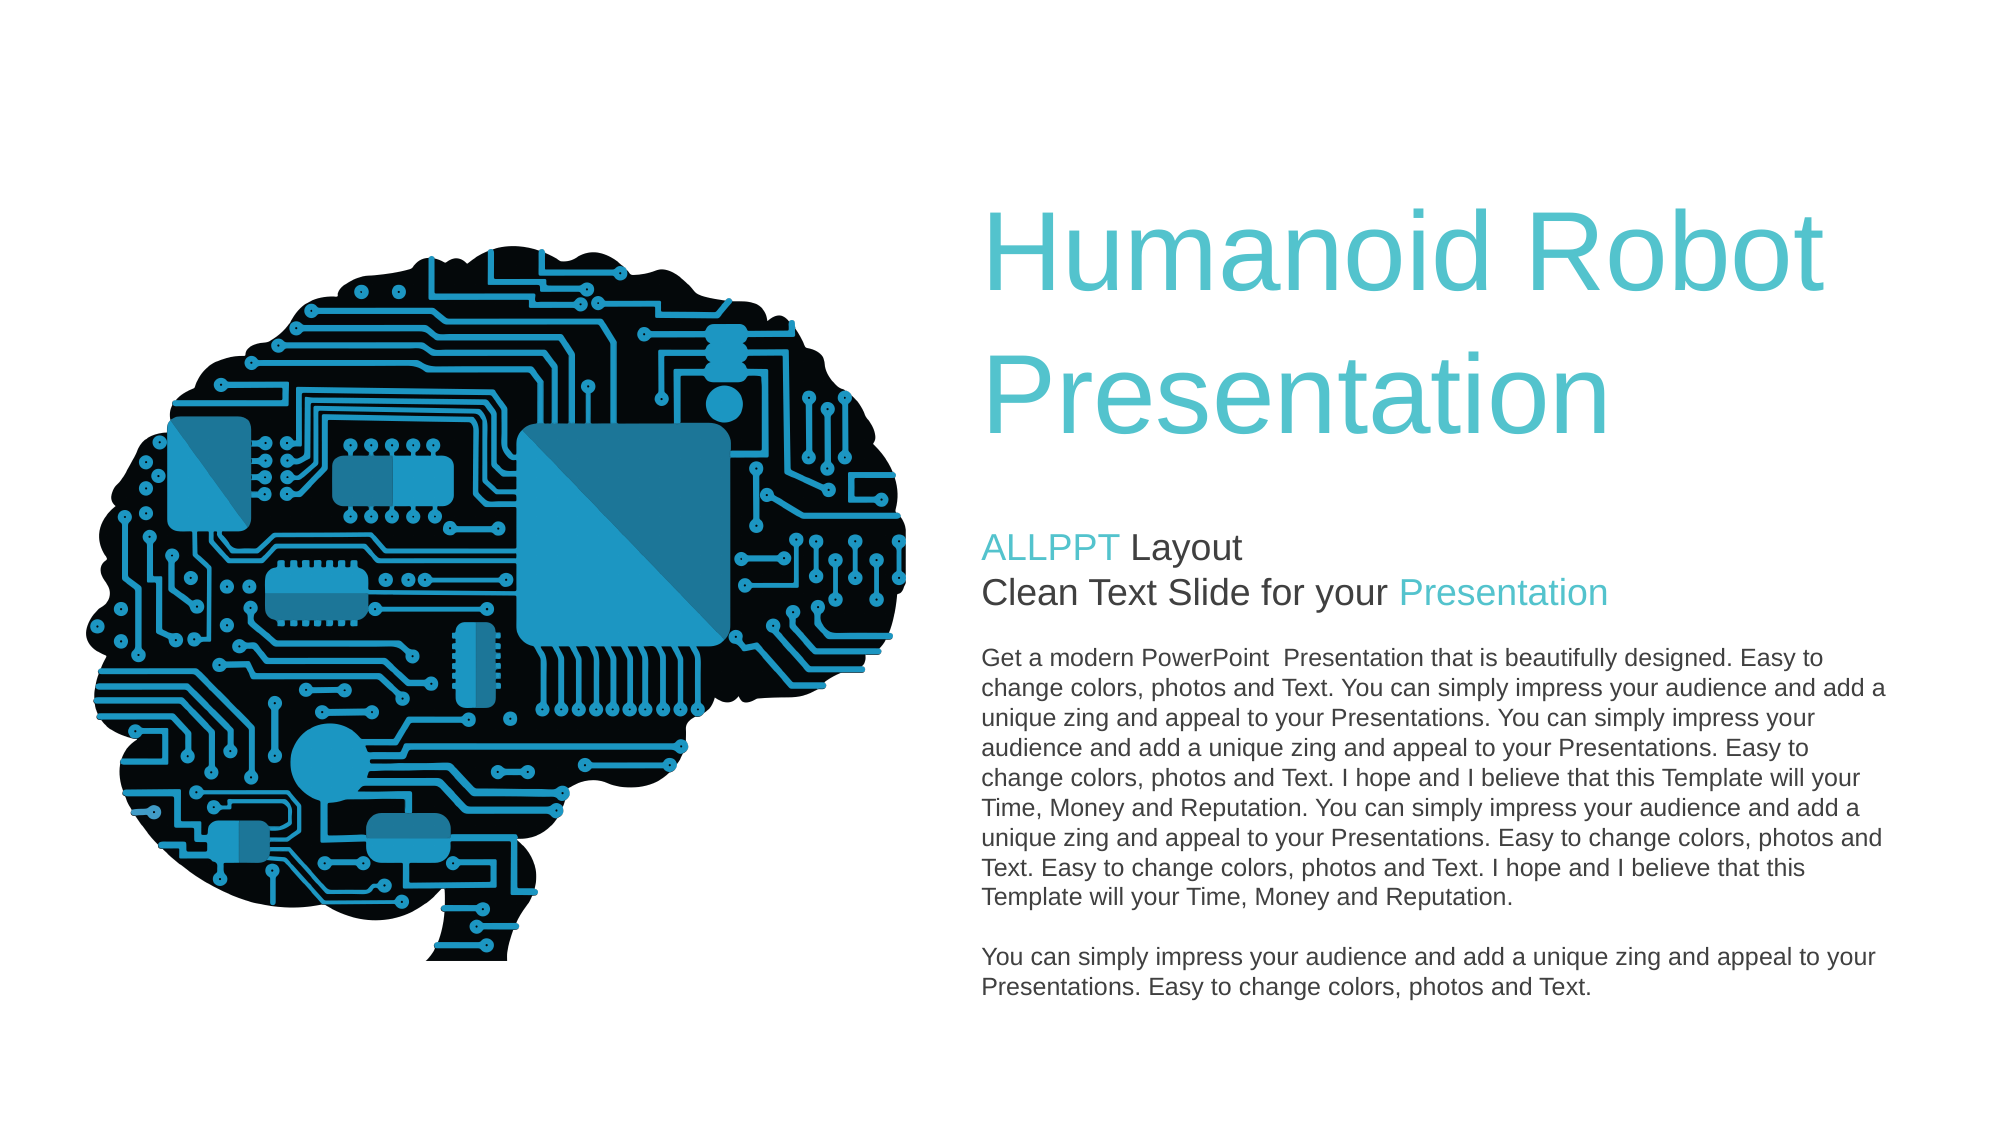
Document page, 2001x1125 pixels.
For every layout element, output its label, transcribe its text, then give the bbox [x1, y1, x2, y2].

text_box Get a modern PowerPoint Presentation that is beautifully designed. Easy to change colors, photos and Text. You can simply impress your audience and add a unique zing and appeal to your Presentations. You can simply impress your audience and add a unique zing and appeal to your Presentations. Easy to change colors, photos and Text. I hope and I believe that this Template will your Time, Money and Reputation. You can simply impress your audience and add a unique zing and appeal to your Presentations. Easy to change colors, photos and Text. Easy to change colors, photos and Text. I hope and I believe that this Template will your Time, Money and Reputation. You can simply impress your audience and add a unique zing and appeal to your Presentations. Easy to change colors, photos and Text. [966, 634, 1913, 1009]
text_box Humanoid Robot [966, 170, 1855, 313]
picture [86, 246, 906, 961]
text_box Presentation [966, 313, 1855, 464]
text_box ALLPPT Layout Clean Text Slide for your Presentation [966, 515, 1889, 621]
